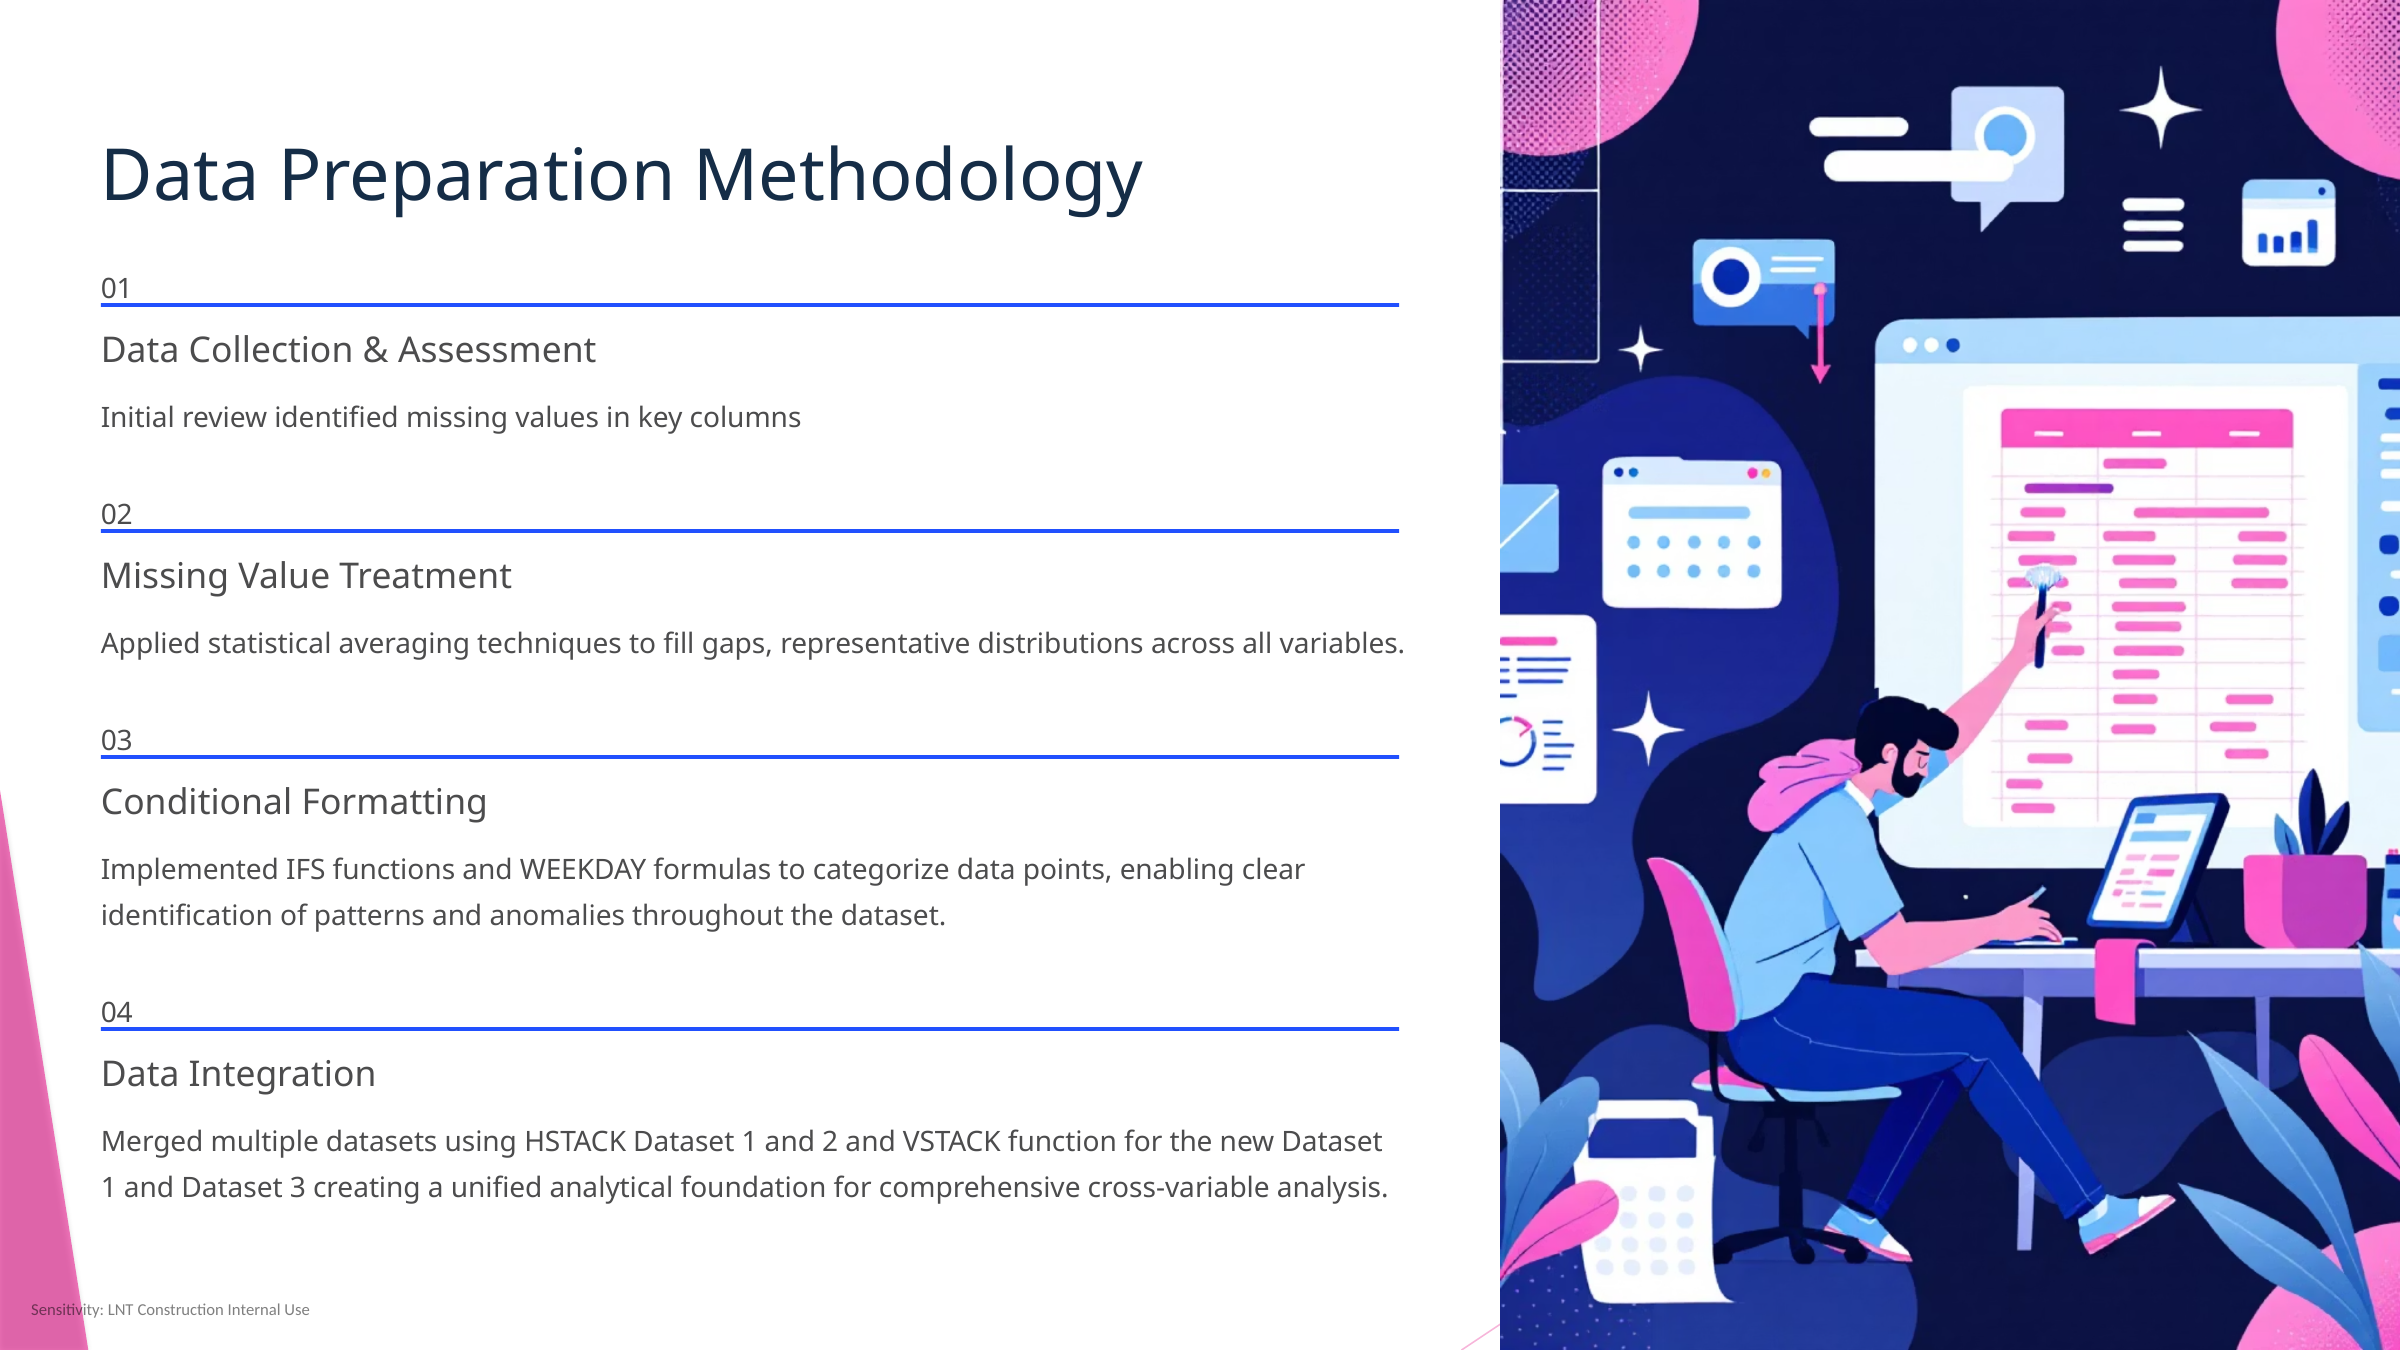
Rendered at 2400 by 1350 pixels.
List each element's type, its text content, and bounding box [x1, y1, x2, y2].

text_box 02 [100, 483, 130, 520]
text_box Implemented IFS functions and WEEKDAY formulas to categorize data points, enabling clear identification of patterns and anomalies throughout the dataset. [100, 839, 1400, 932]
text_box Data Collection & Assessment [100, 325, 547, 371]
text_box Initial review identified missing values in key columns [100, 387, 1400, 434]
picture [1499, 0, 2400, 1350]
text_box [100, 529, 1400, 533]
text_box Conditional Formatting [100, 777, 462, 823]
text_box Merged multiple datasets using HSTACK Dataset 1 and 2 and VSTACK function for the new Dataset 1 and Dataset 3 creating a unified analytical foundation for comprehensive cross-variable analysis. [100, 1111, 1400, 1204]
text_box [100, 1027, 1400, 1031]
text_box Applied statistical averaging techniques to fill gaps, representative distributions across all variables. [100, 613, 1400, 660]
text_box 01 [100, 257, 130, 294]
text_box Data Preparation Methodology [100, 124, 1024, 215]
text_box 04 [100, 981, 130, 1018]
text_box Missing Value Treatment [100, 551, 475, 597]
text_box Data Integration [100, 1049, 462, 1095]
text_box 03 [100, 709, 130, 746]
text_box [100, 755, 1400, 759]
text_box [100, 303, 1400, 307]
